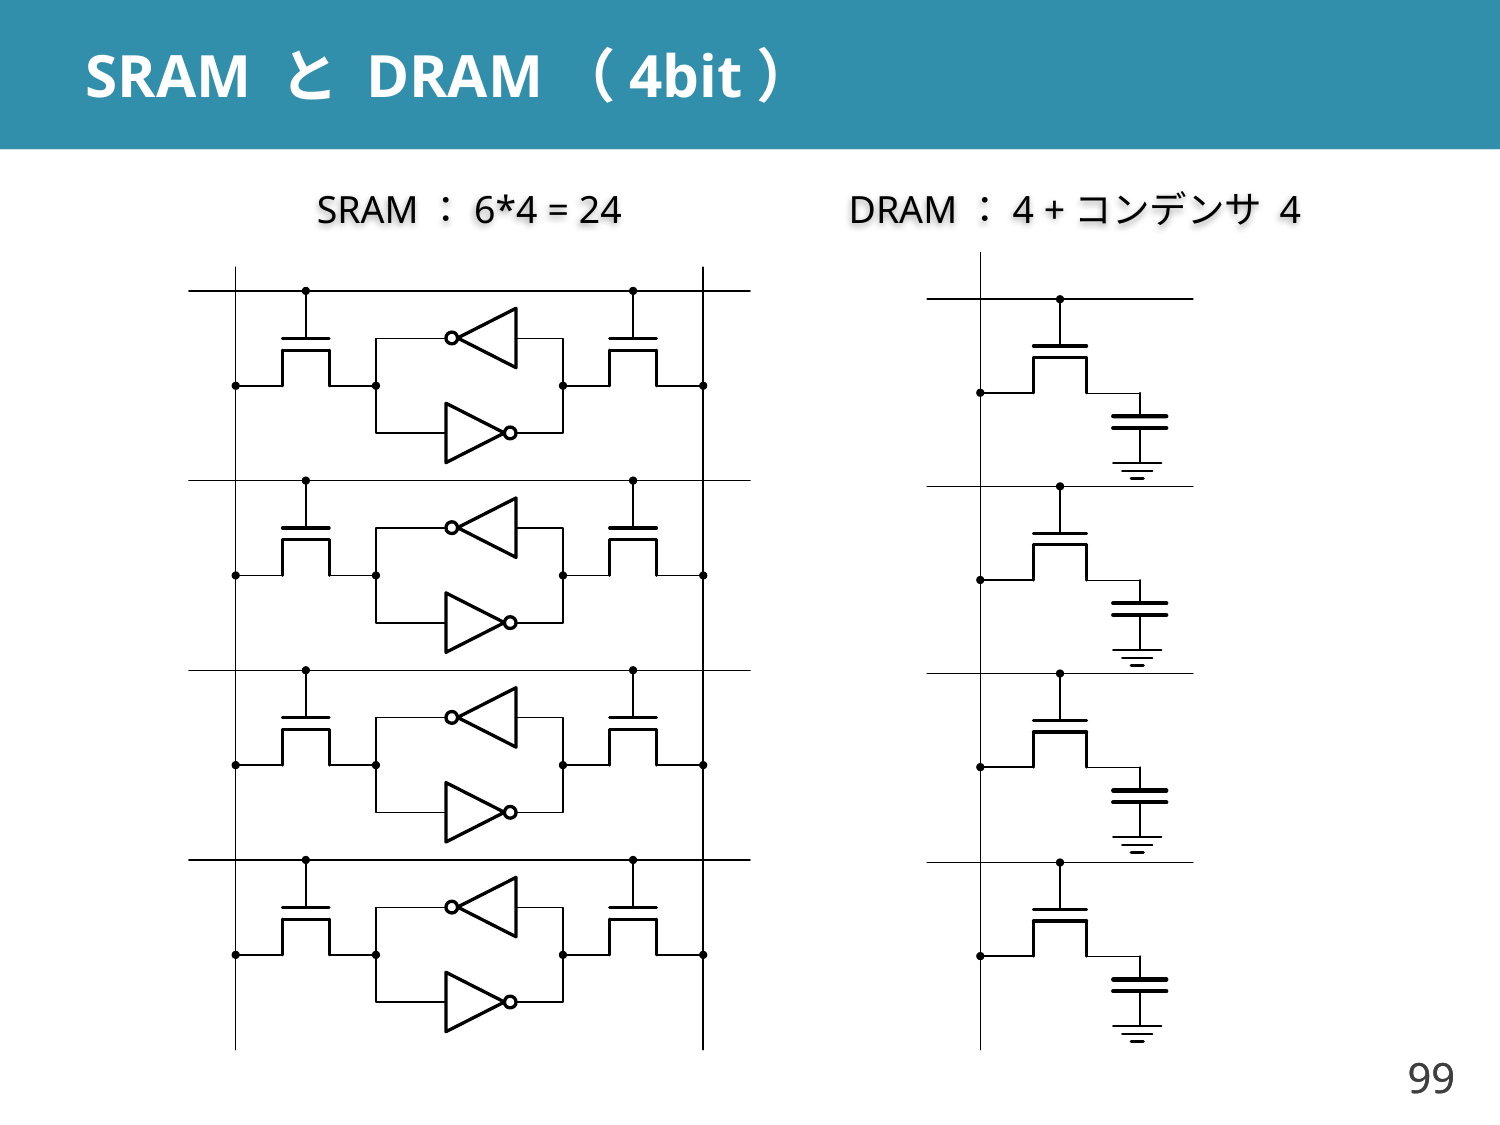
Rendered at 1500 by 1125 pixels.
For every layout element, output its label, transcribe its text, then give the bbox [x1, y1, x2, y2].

text_box SRAM：6*4 = 24 [262, 178, 677, 238]
title SRAM と DRAM（4bit） [70, 0, 1500, 150]
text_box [926, 252, 1194, 1050]
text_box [188, 266, 751, 1050]
text_box DRAM：4 +コンデンサ 4 [823, 178, 1326, 238]
